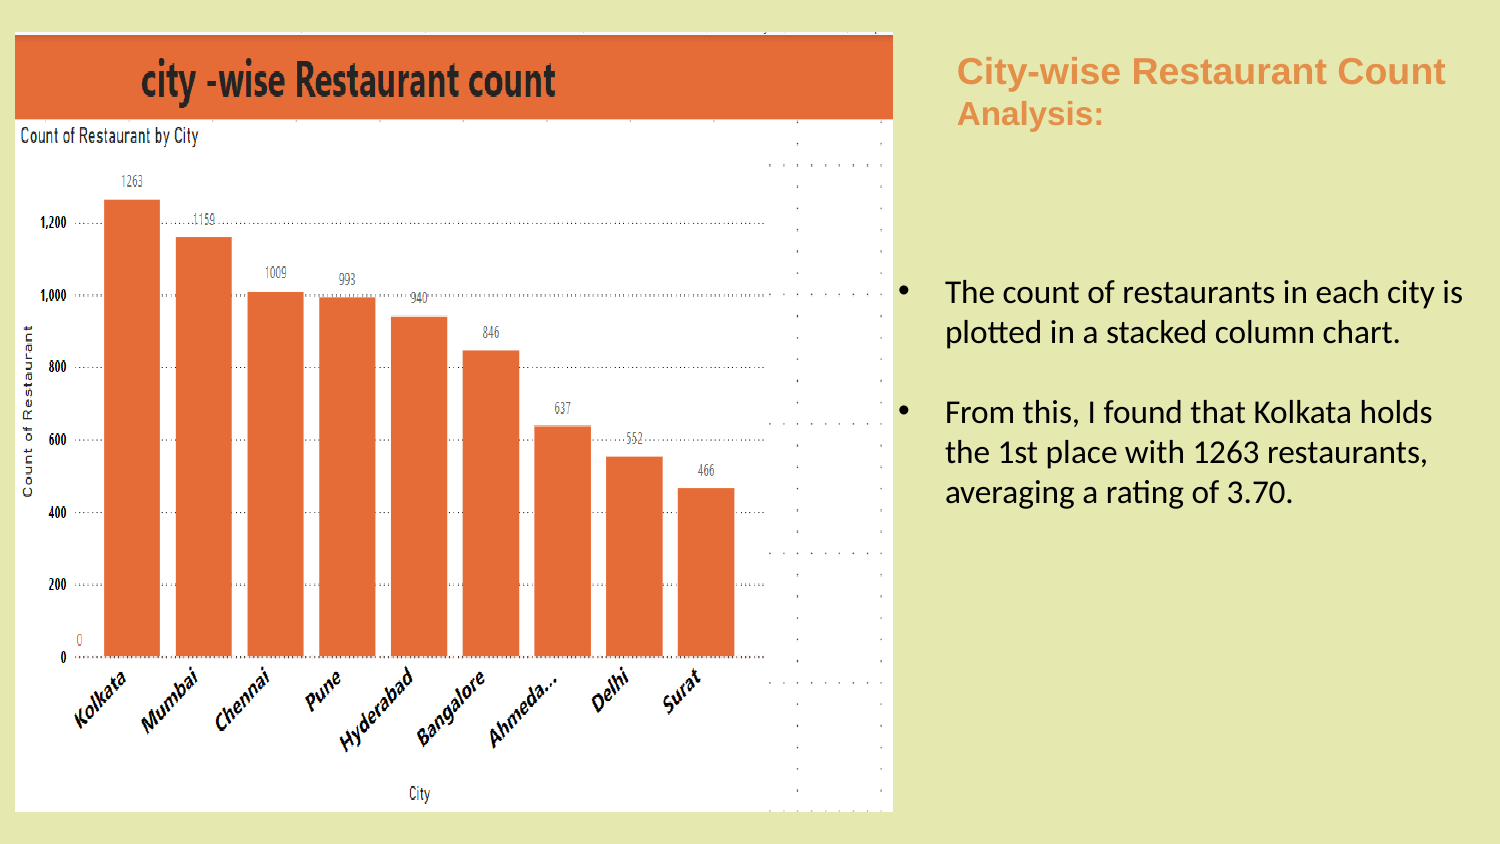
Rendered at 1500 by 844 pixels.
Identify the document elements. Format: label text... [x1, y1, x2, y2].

picture [15, 32, 893, 812]
text_box City-wise Restaurant Count Analysis: [941, 32, 1469, 263]
text_box The count of restaurants in each city is plotted in a stacked column chart. From this, I found that Kolkata holds the 1st place with 1263 restaurants, averaging a rating of 3.70. [893, 263, 1500, 518]
